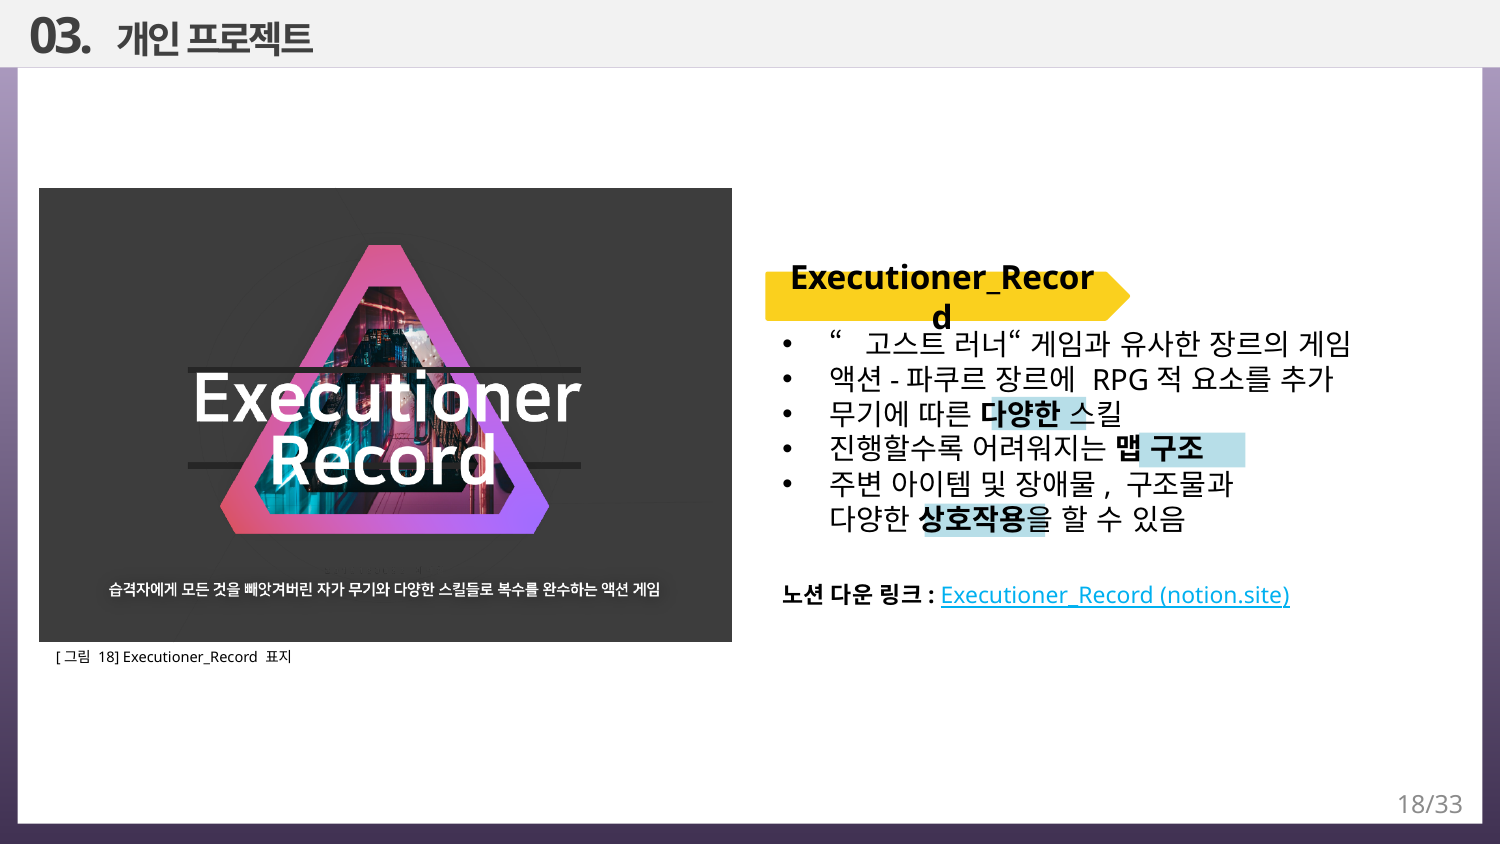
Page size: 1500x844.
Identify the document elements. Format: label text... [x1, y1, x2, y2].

text_box [그림 18] Executioner_Record 표지 [41, 651, 560, 673]
picture [39, 187, 733, 643]
slide_number 18/33 [1368, 786, 1479, 826]
text_box 03. 개인 프로젝트 [0, 0, 1500, 70]
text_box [767, 273, 1479, 617]
text_box [16, 70, 1484, 826]
